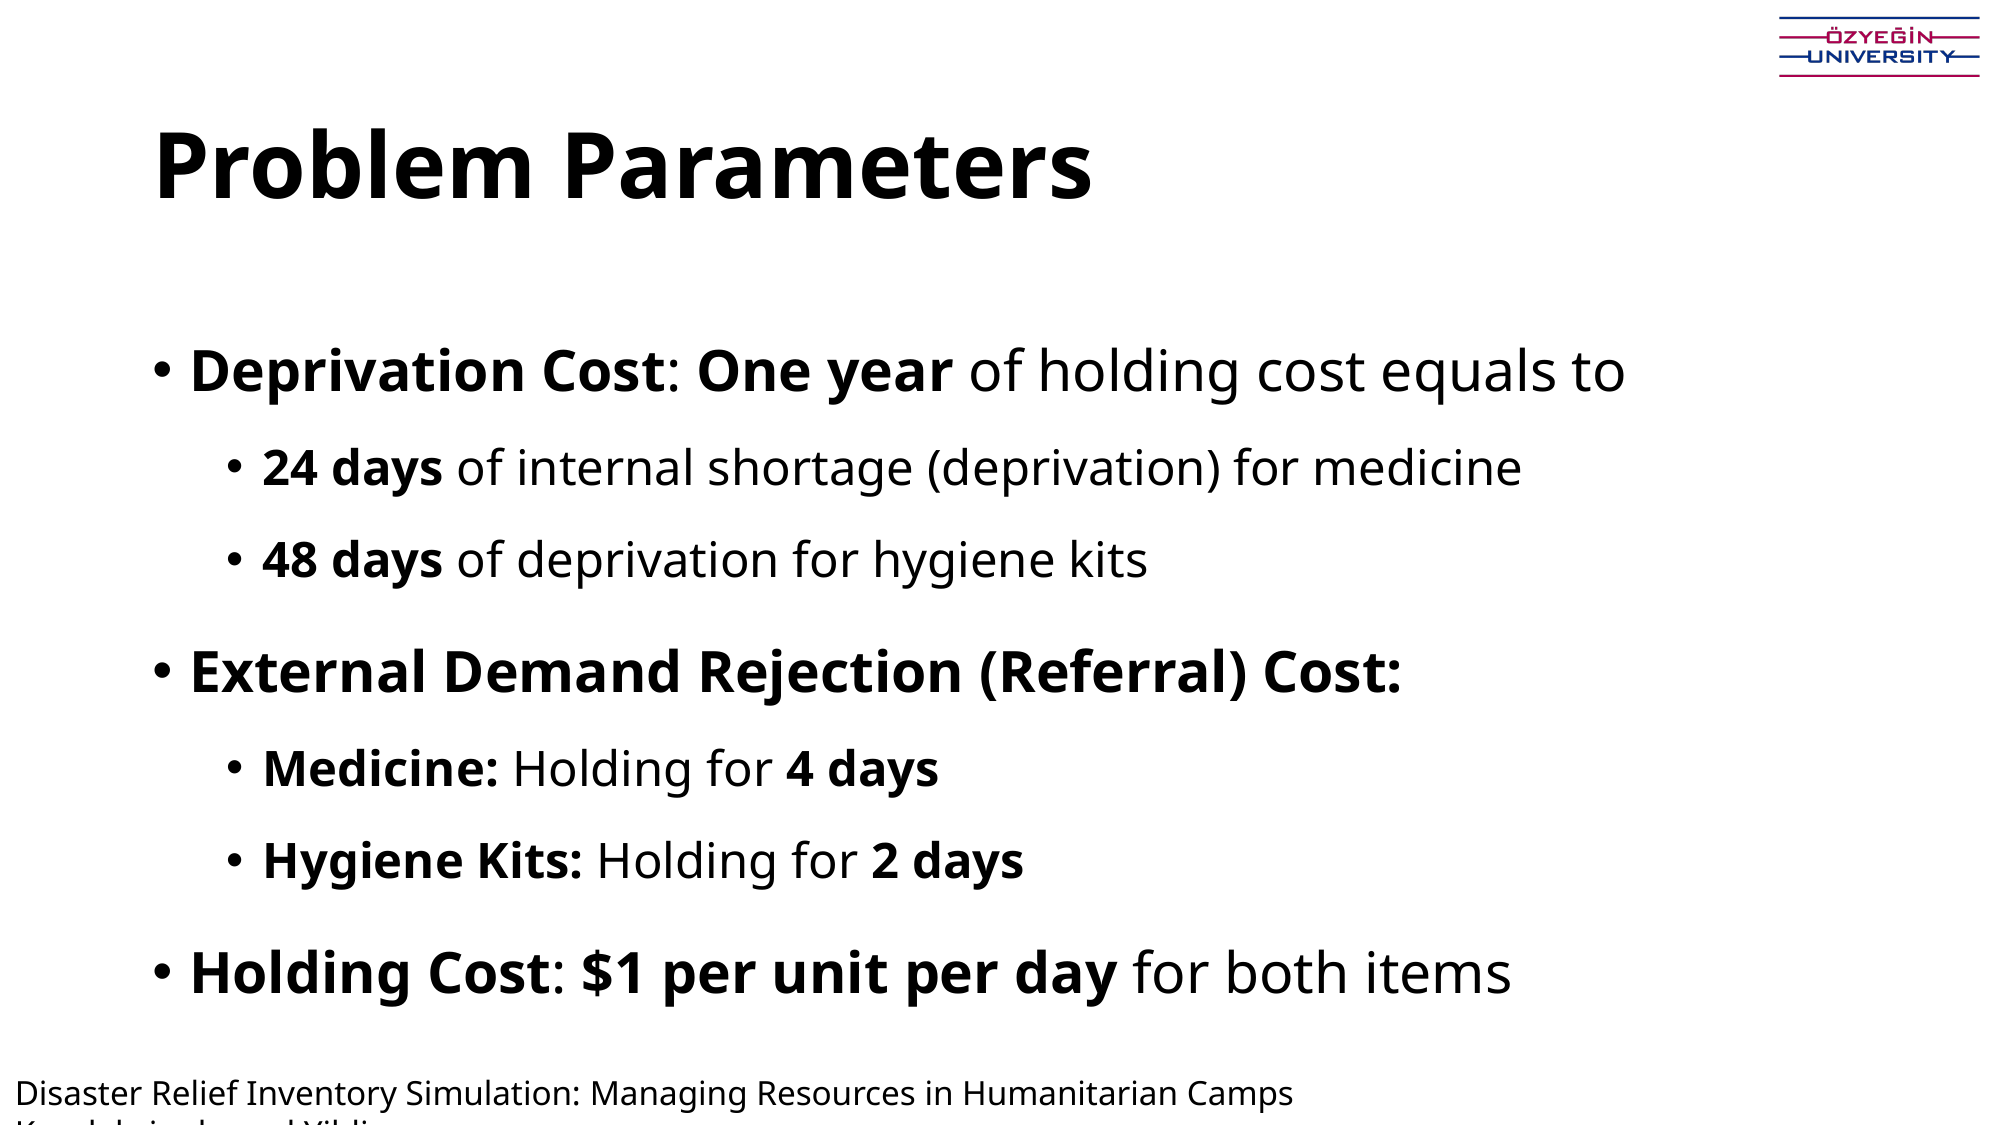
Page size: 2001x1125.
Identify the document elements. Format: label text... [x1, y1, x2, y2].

list Deprivation Cost: One year of holding cost equals to 24 days of internal shortage (deprivation) for medicine 48 days of deprivation for hygiene kits External Demand Rejection (Referral) Cost: Medicine: Holding for 4 days Hygiene Kits: Holding for 2 days Holding Cost: $1 per unit per day for both items [137, 299, 1863, 1014]
title Problem Parameters [137, 59, 1863, 278]
picture [1778, 16, 1981, 77]
